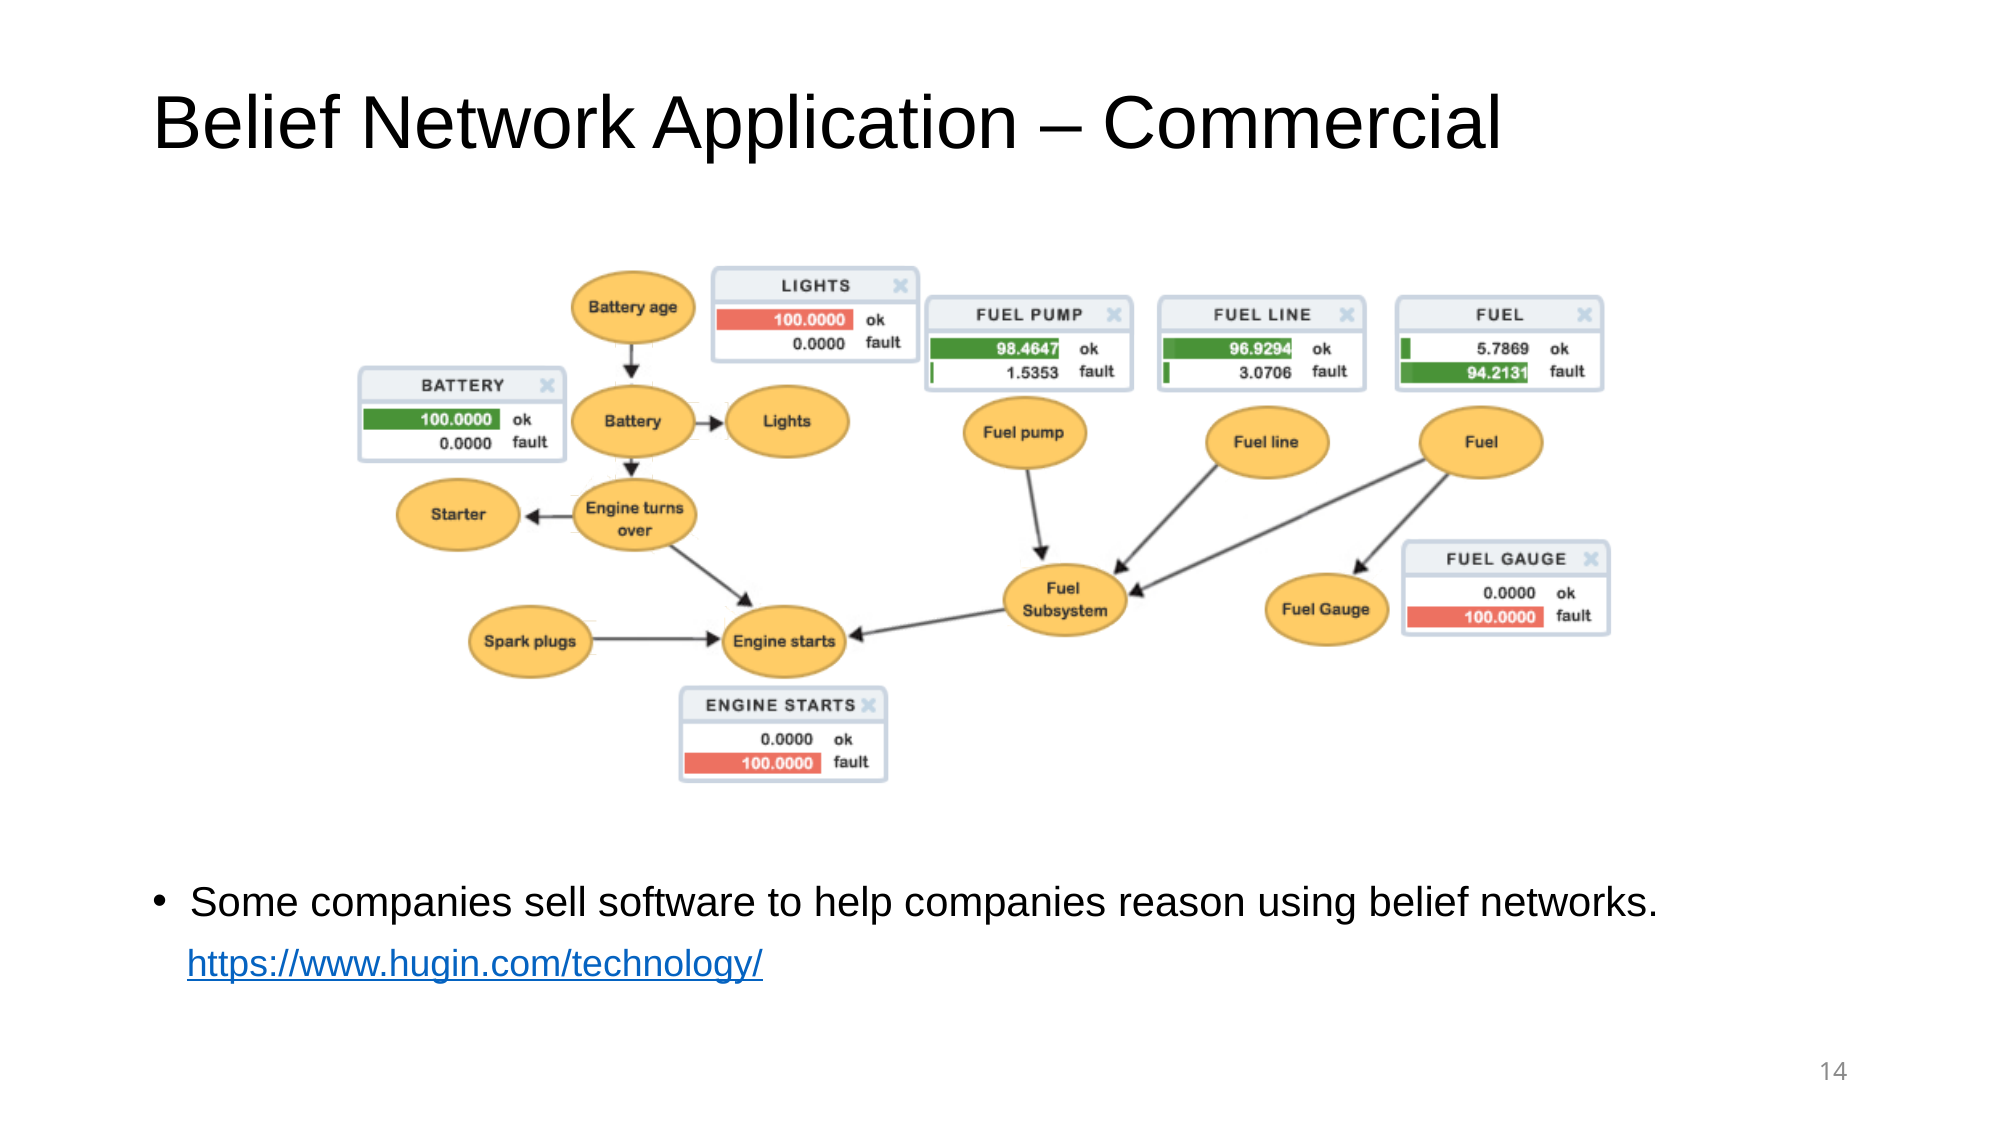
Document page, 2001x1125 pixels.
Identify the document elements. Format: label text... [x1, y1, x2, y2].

picture [314, 176, 1626, 827]
slide_number 14 [1412, 1042, 1863, 1103]
list Some companies sell software to help companies reason using belief networks. https://www.hugin.com/technology/ [137, 857, 1863, 1017]
title Belief Network Application – Commercial [137, 59, 1863, 189]
